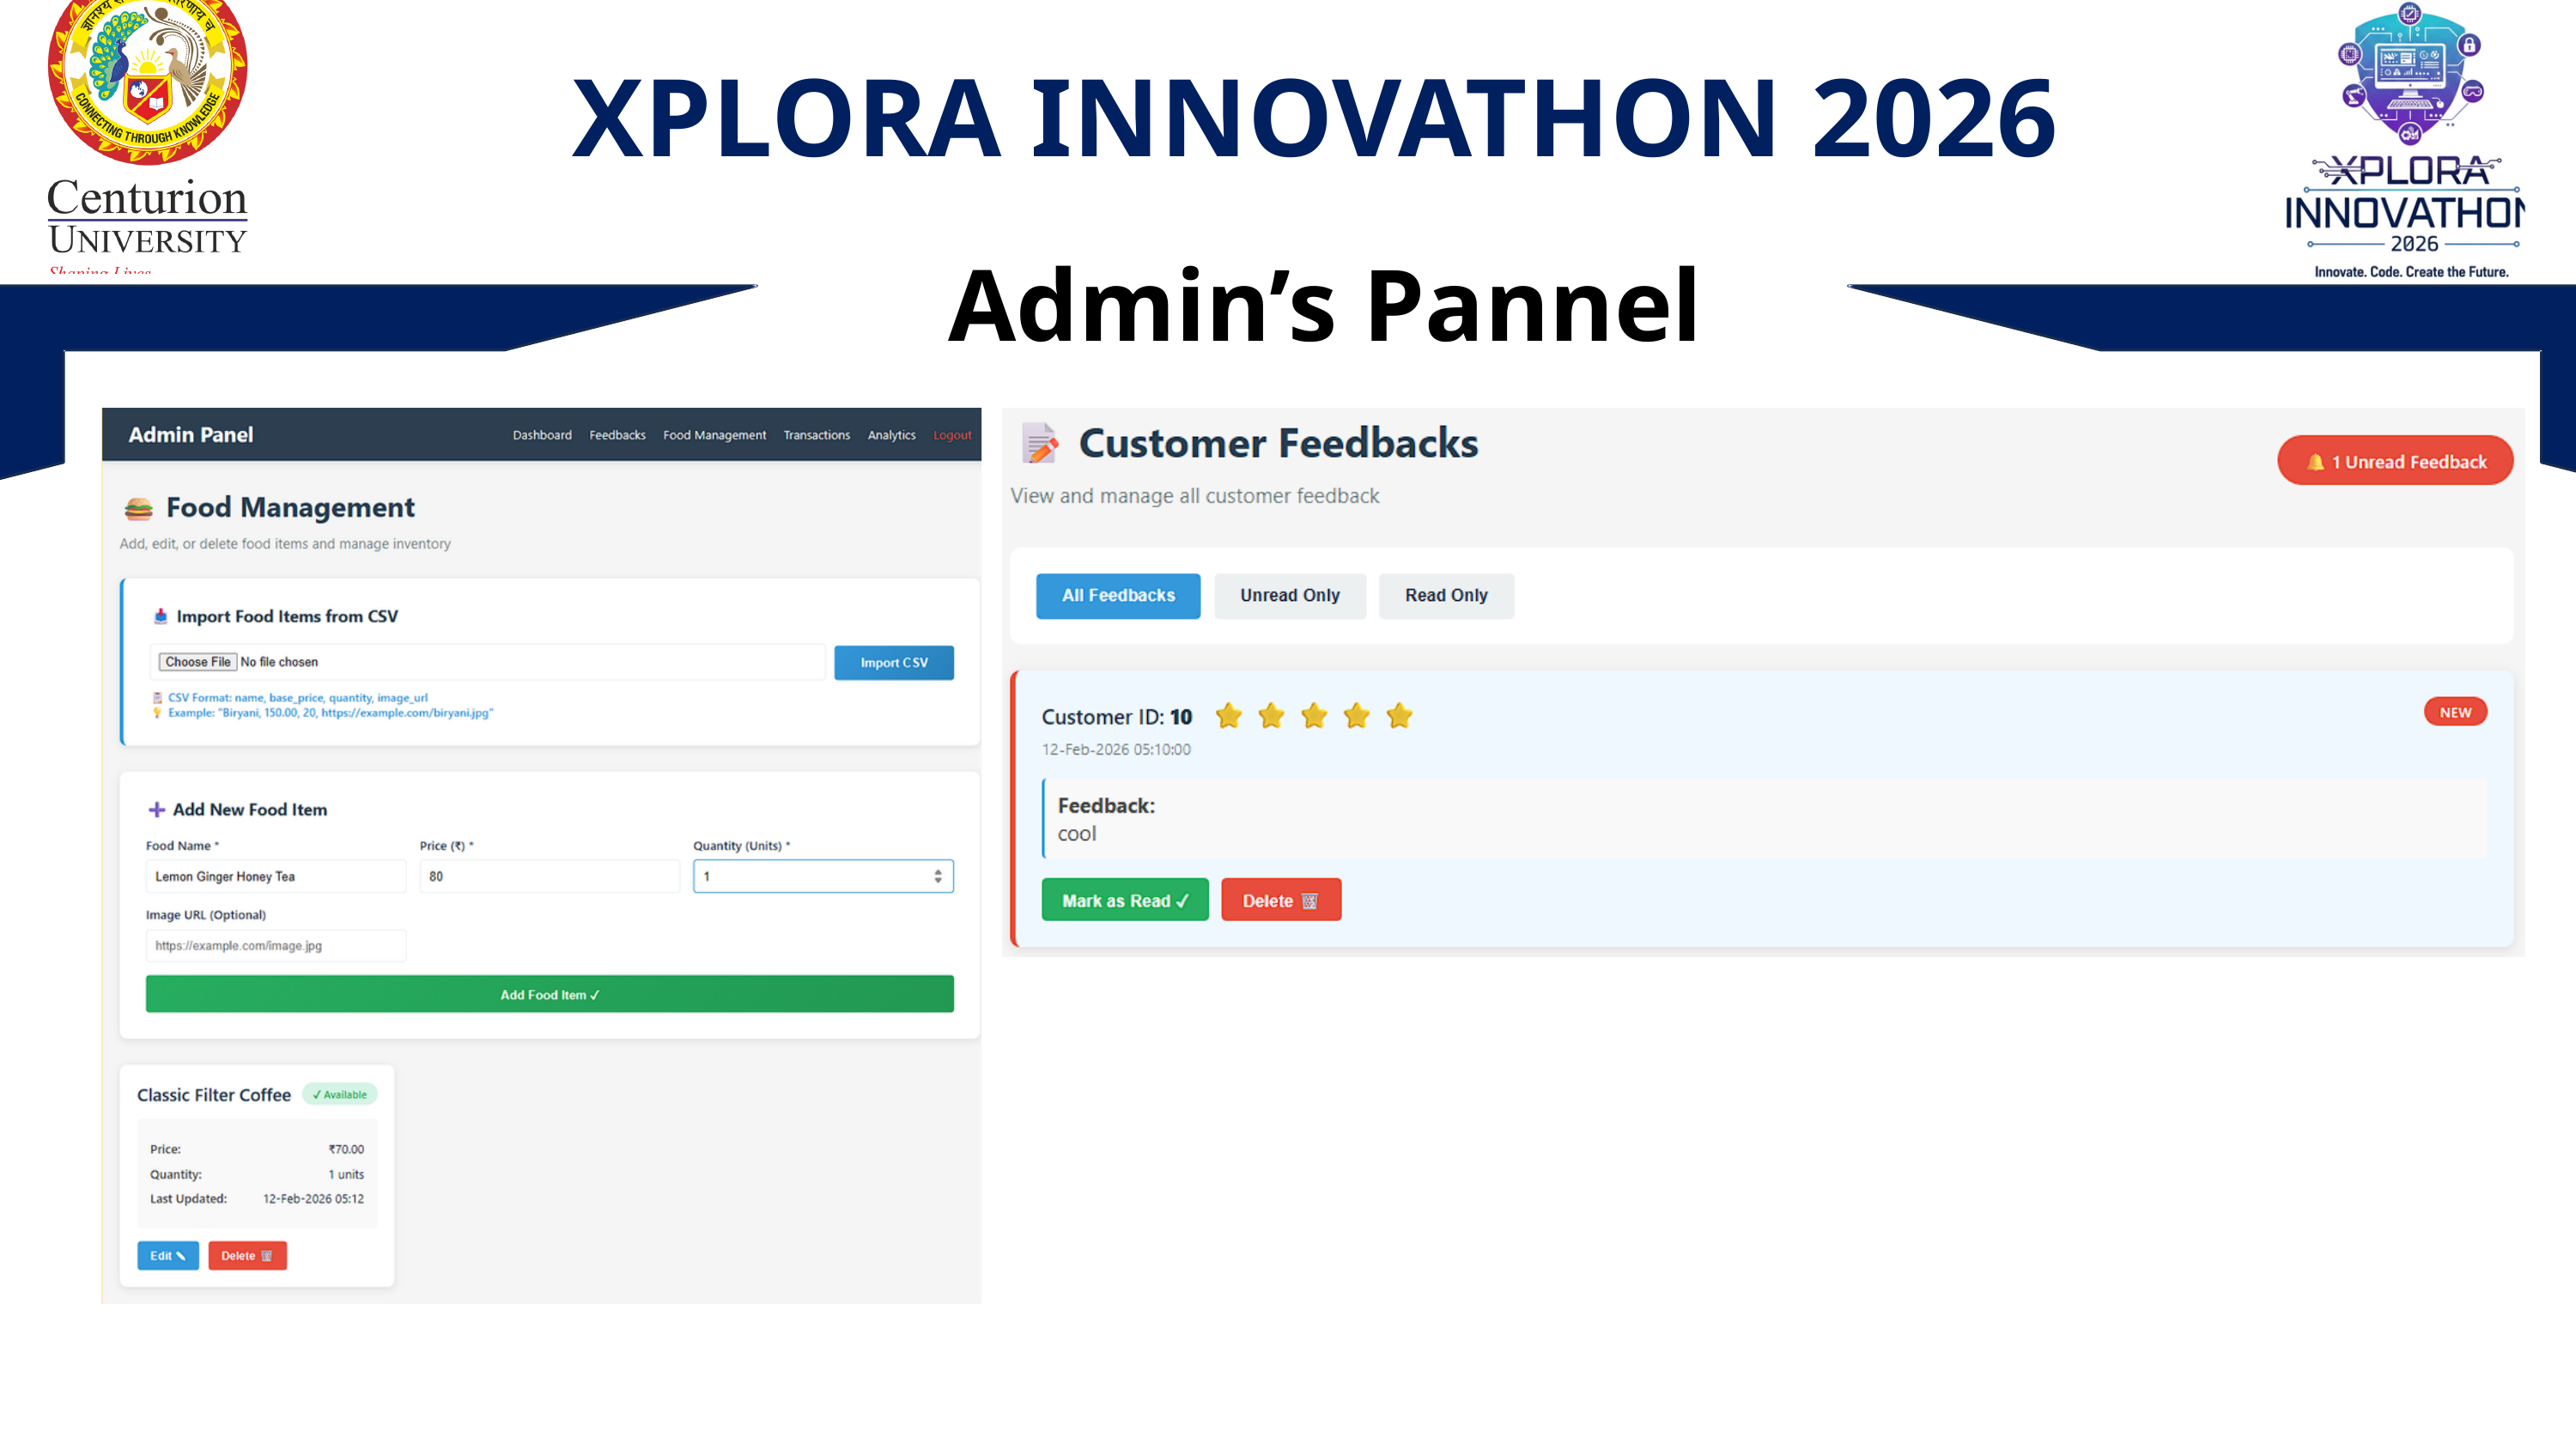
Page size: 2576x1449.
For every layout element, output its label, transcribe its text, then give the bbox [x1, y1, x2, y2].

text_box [1846, 284, 2576, 481]
text_box [101, 408, 982, 1304]
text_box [0, 284, 759, 481]
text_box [2281, 0, 2525, 280]
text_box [41, 0, 263, 274]
text_box Admin’s Pannel [847, 242, 1806, 361]
text_box [1001, 408, 2525, 957]
text_box XPLORA INNOVATHON 2026 [422, 49, 2209, 179]
